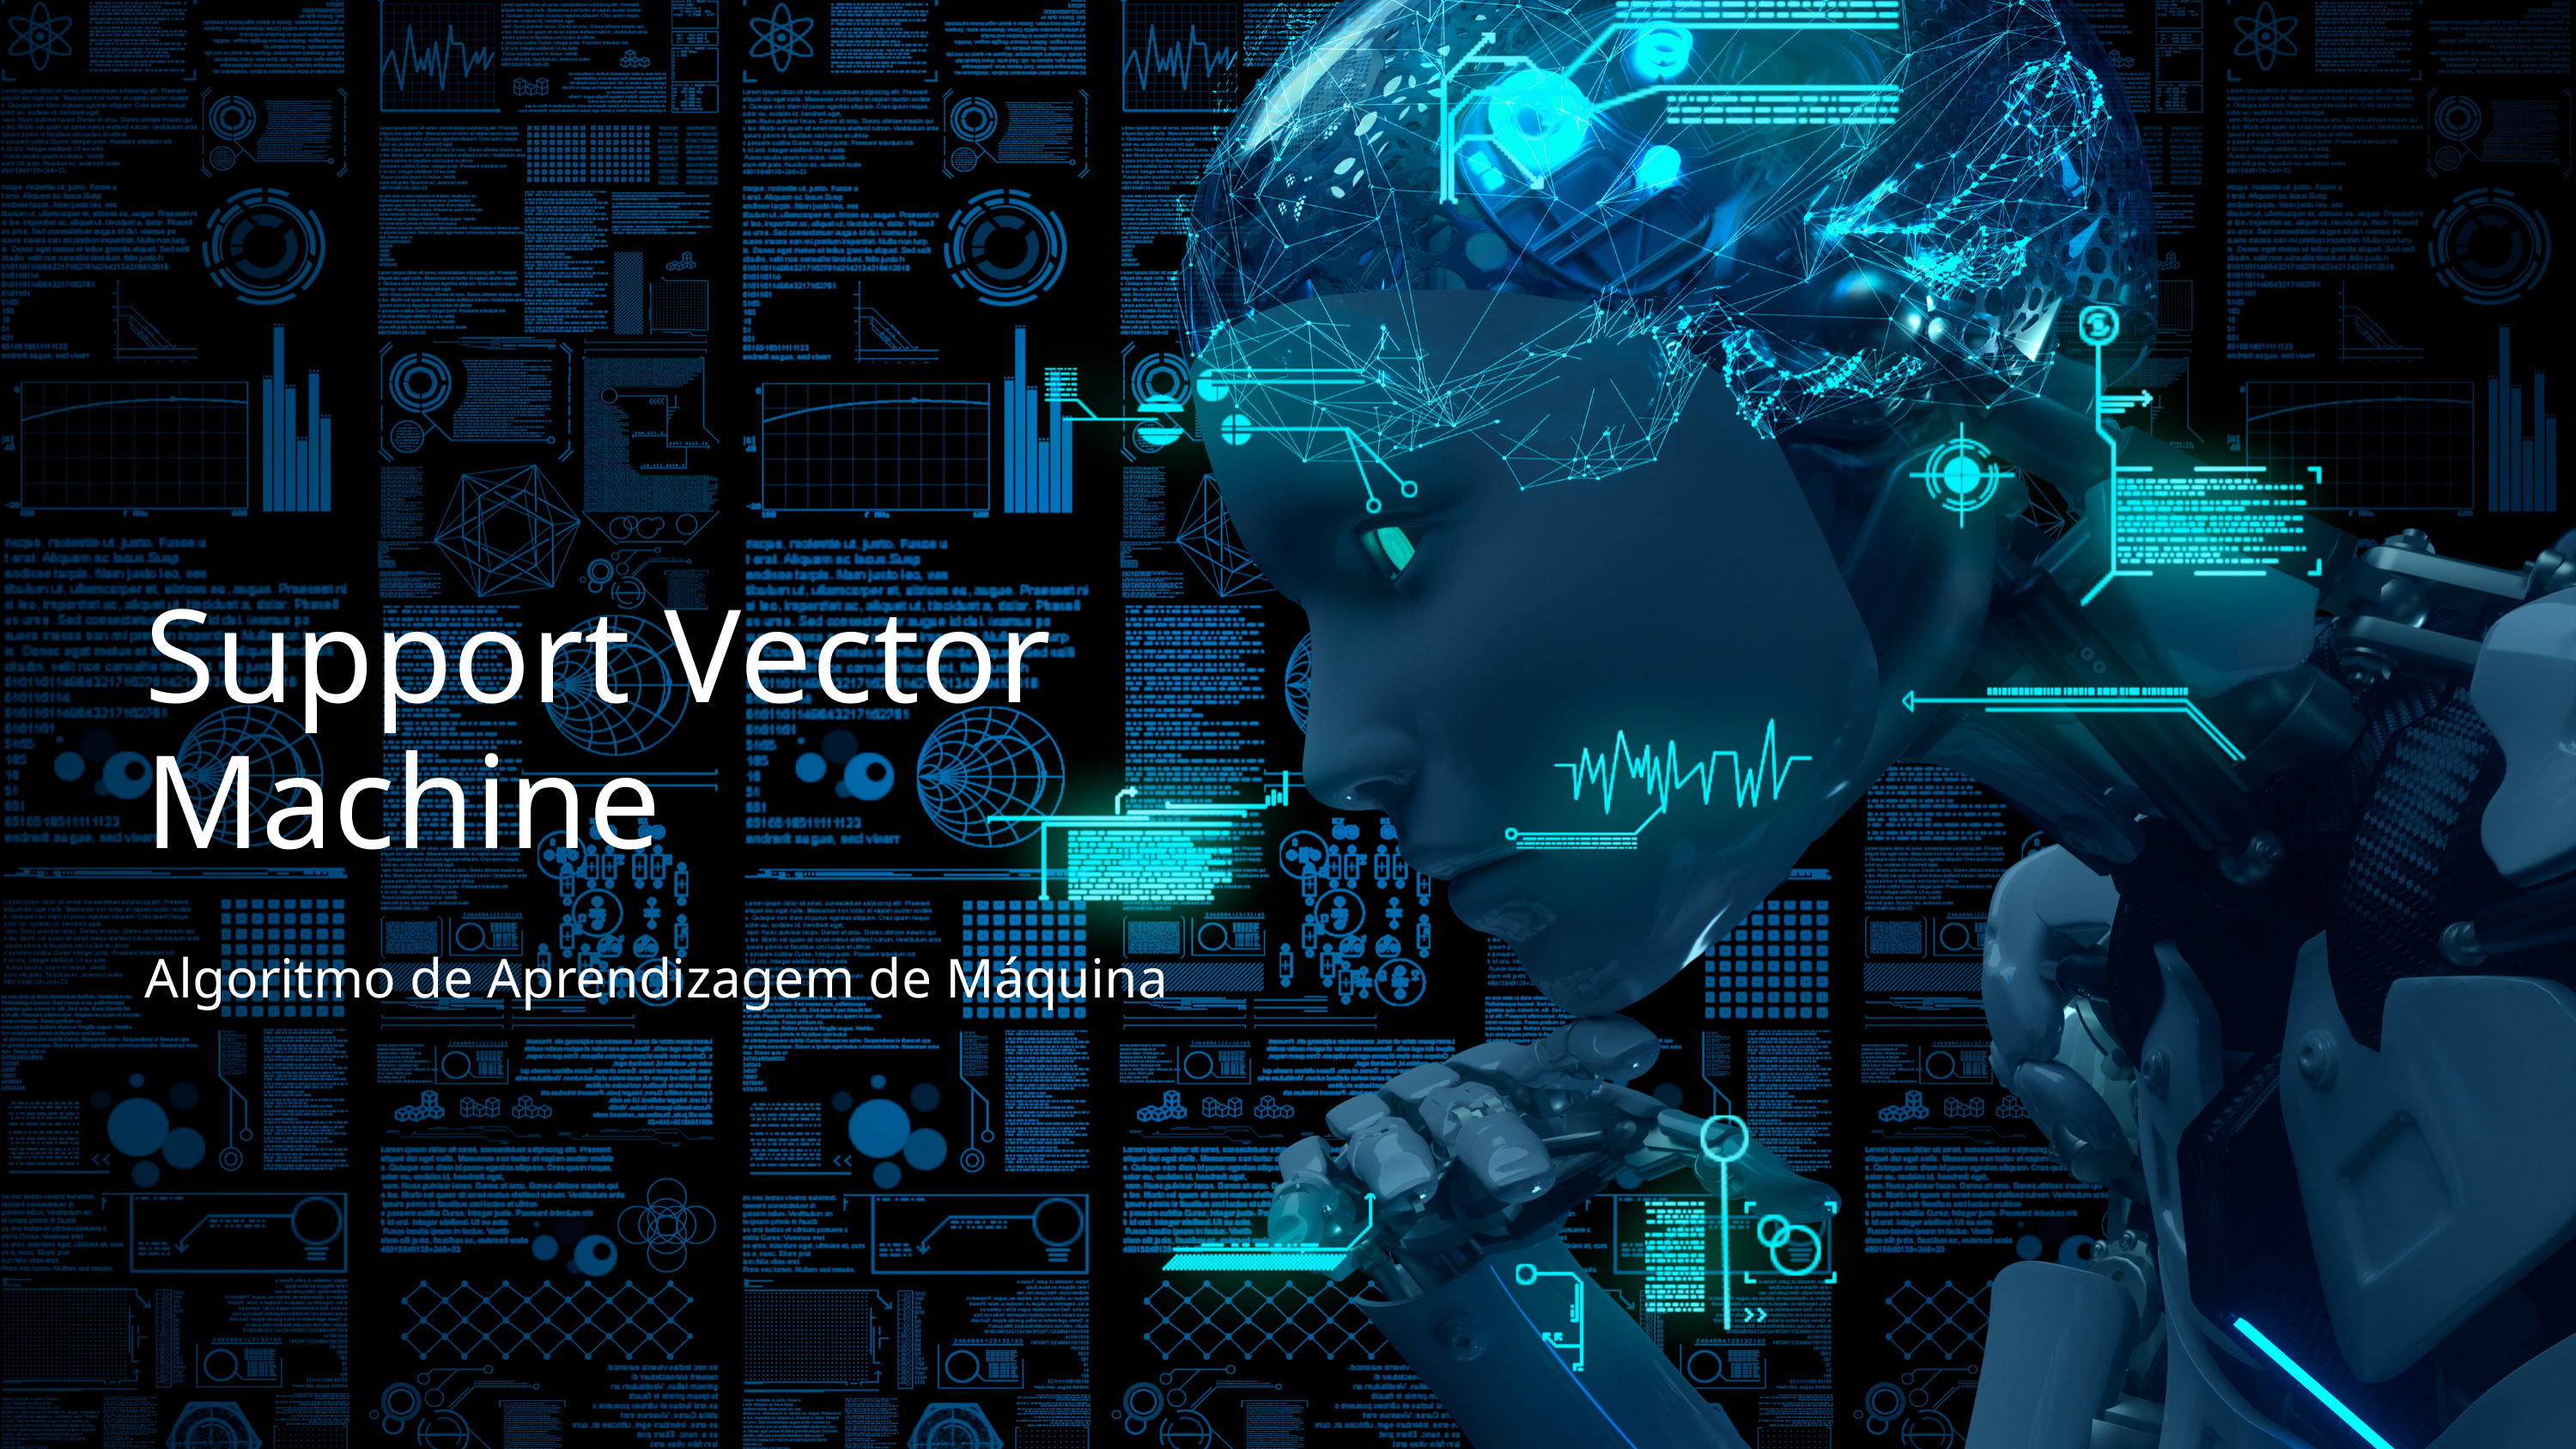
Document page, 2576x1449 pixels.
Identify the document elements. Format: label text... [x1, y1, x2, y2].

text_box Support Vector Machine [144, 583, 1182, 875]
text_box [0, 0, 2576, 1449]
text_box Algoritmo de Aprendizagem de Máquina [144, 932, 1182, 1009]
